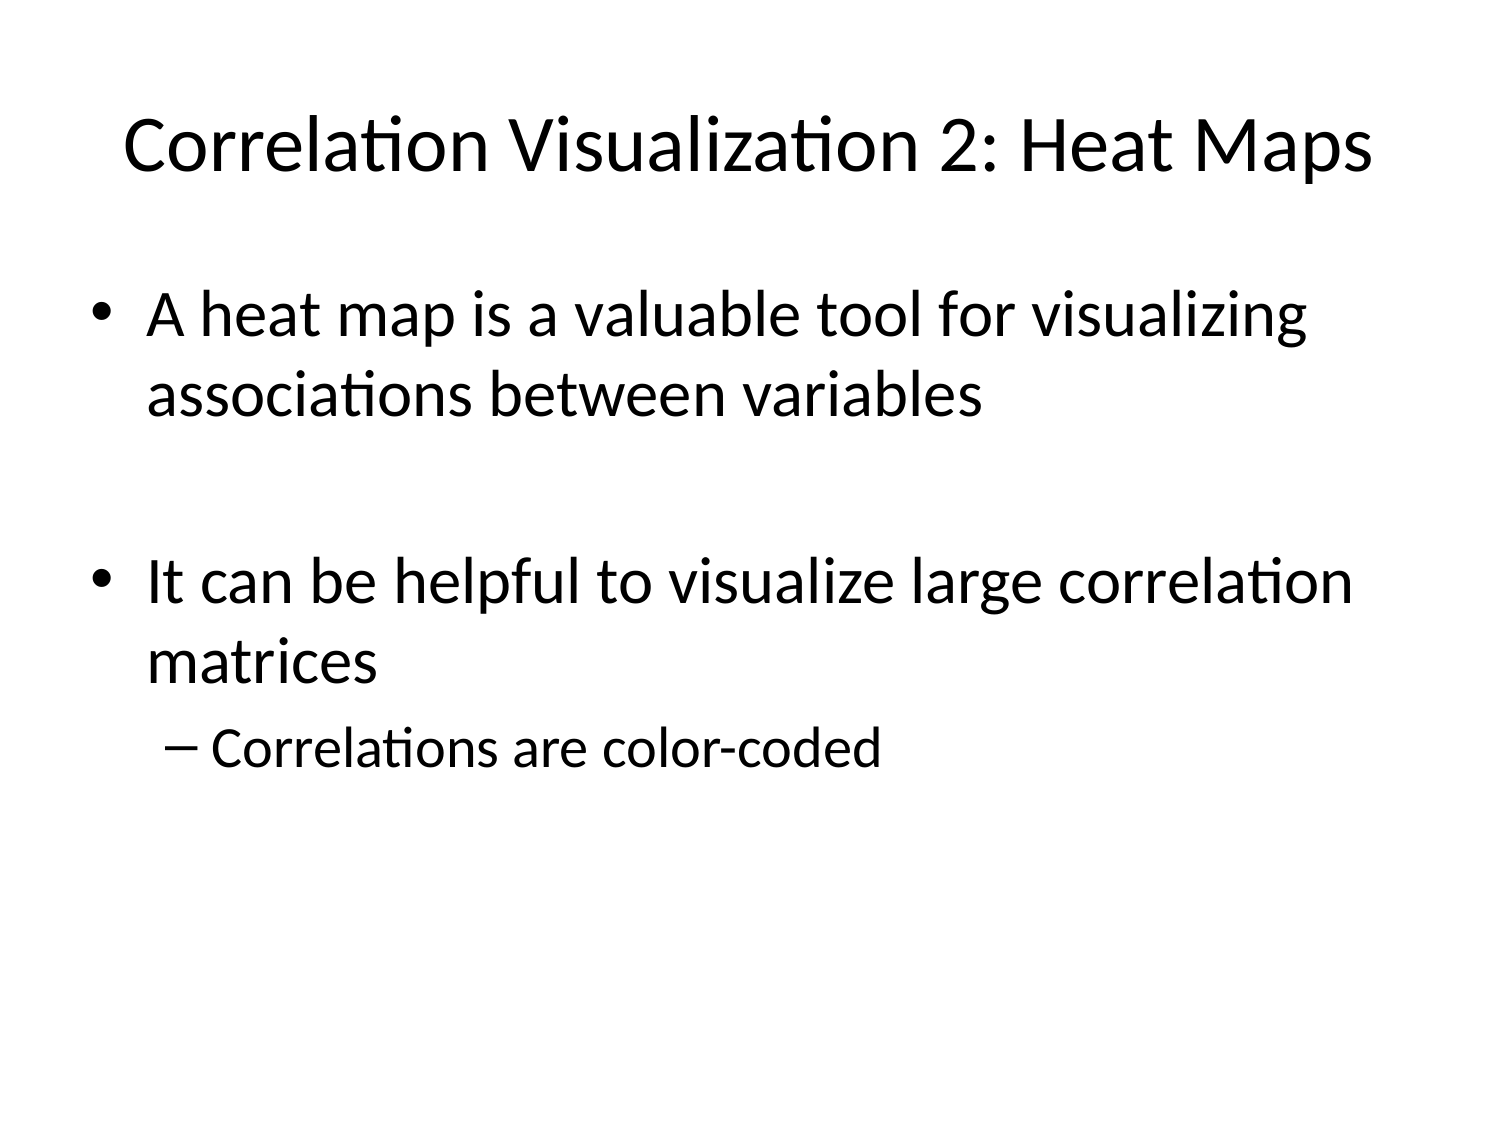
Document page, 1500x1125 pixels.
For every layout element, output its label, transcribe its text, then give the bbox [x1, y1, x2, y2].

title Correlation Visualization 2: Heat Maps [75, 45, 1425, 233]
list A heat map is a valuable tool for visualizing associations between variables It can be helpful to visualize large correlation matrices Correlations are color-coded [75, 262, 1425, 1005]
